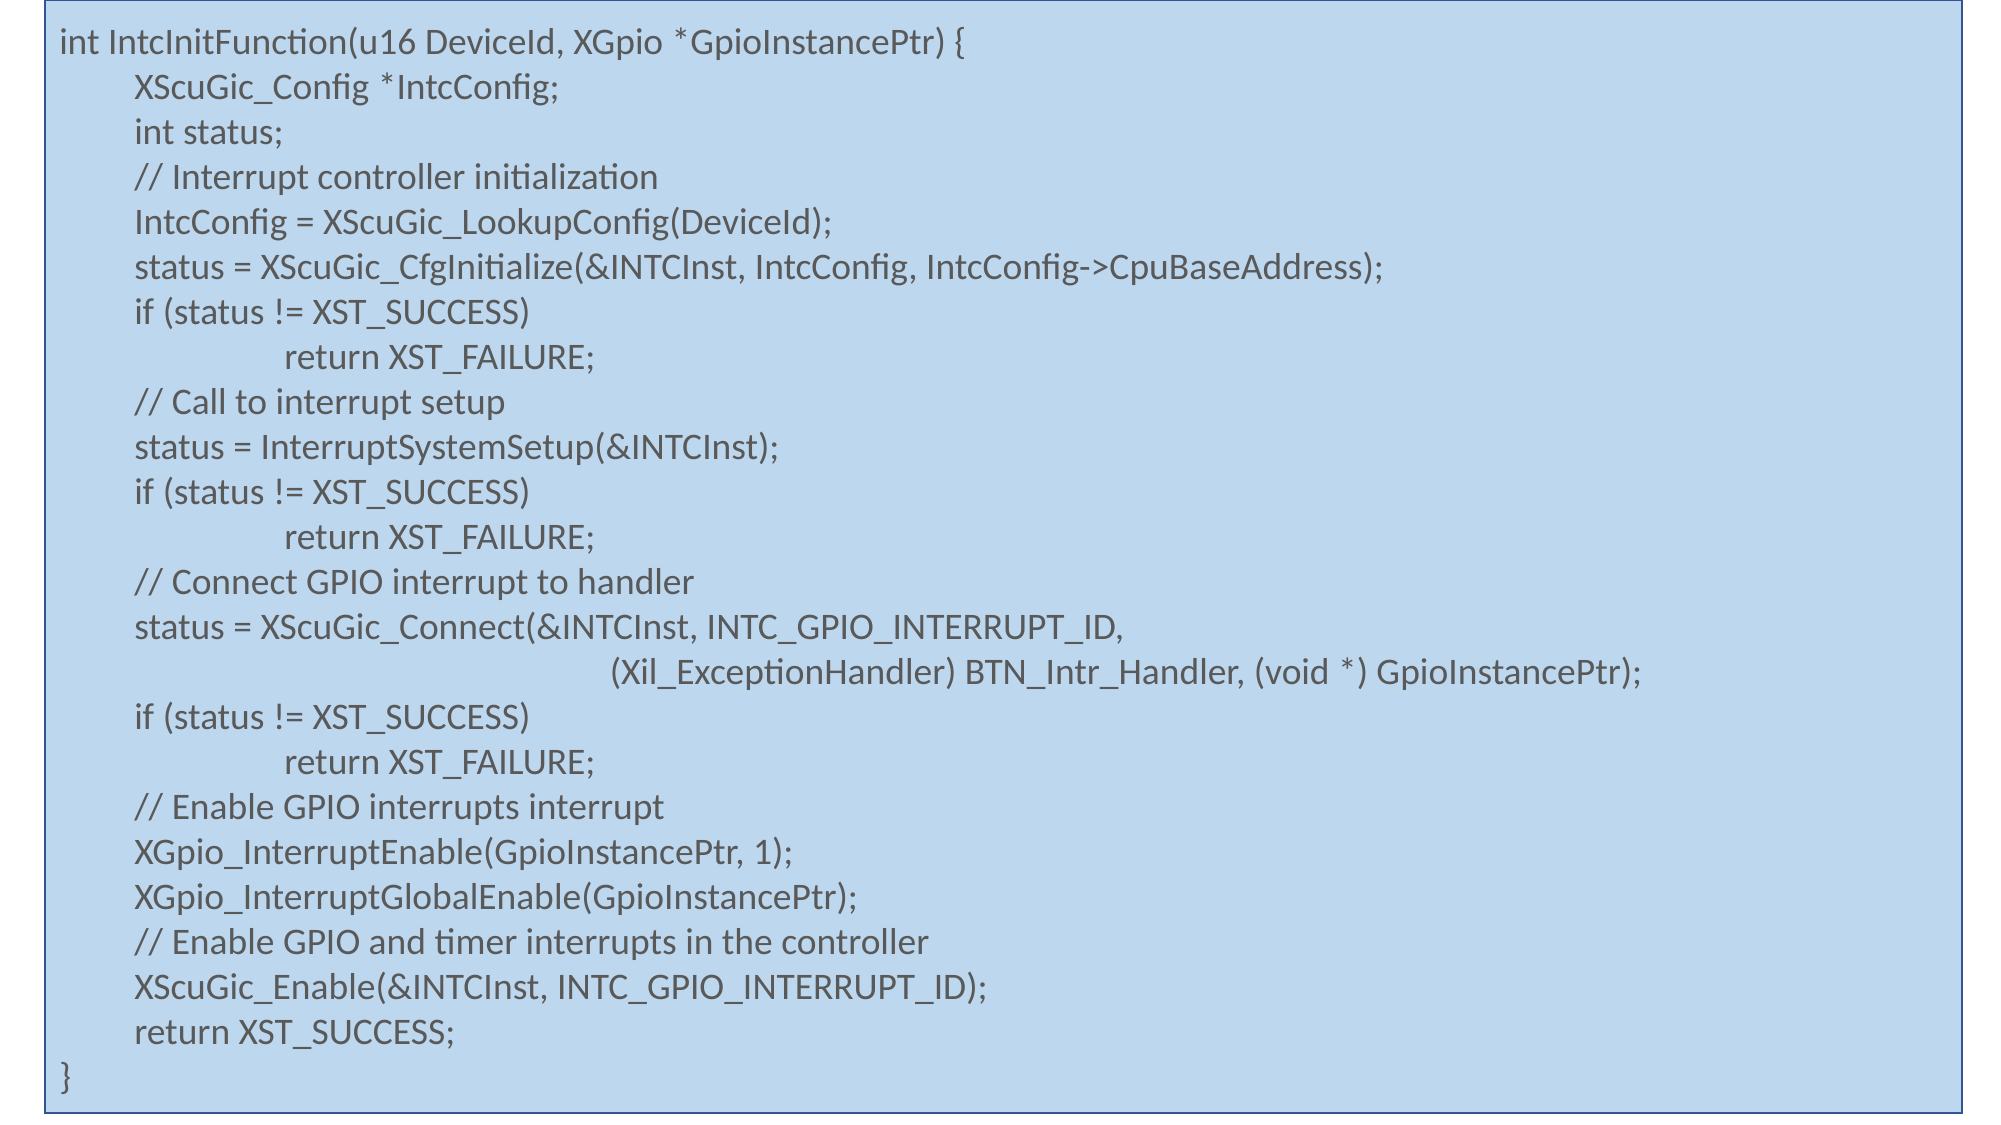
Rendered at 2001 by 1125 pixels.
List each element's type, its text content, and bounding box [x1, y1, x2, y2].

text_box int IntcInitFunction(u16 DeviceId, XGpio *GpioInstancePtr) { XScuGic_Config *IntcConfig; int status; // Interrupt controller initialization IntcConfig = XScuGic_LookupConfig(DeviceId); status = XScuGic_CfgInitialize(&INTCInst, IntcConfig, IntcConfig->CpuBaseAddress); if (status != XST_SUCCESS) return XST_FAILURE; // Call to interrupt setup status = InterruptSystemSetup(&INTCInst); if (status != XST_SUCCESS) return XST_FAILURE; // Connect GPIO interrupt to handler status = XScuGic_Connect(&INTCInst, INTC_GPIO_INTERRUPT_ID, (Xil_ExceptionHandler) BTN_Intr_Handler, (void *) GpioInstancePtr); if (status != XST_SUCCESS) return XST_FAILURE; // Enable GPIO interrupts interrupt XGpio_InterruptEnable(GpioInstancePtr, 1); XGpio_InterruptGlobalEnable(GpioInstancePtr); // Enable GPIO and timer interrupts in the controller XScuGic_Enable(&INTCInst, INTC_GPIO_INTERRUPT_ID); return XST_SUCCESS; } [44, 0, 1963, 1114]
